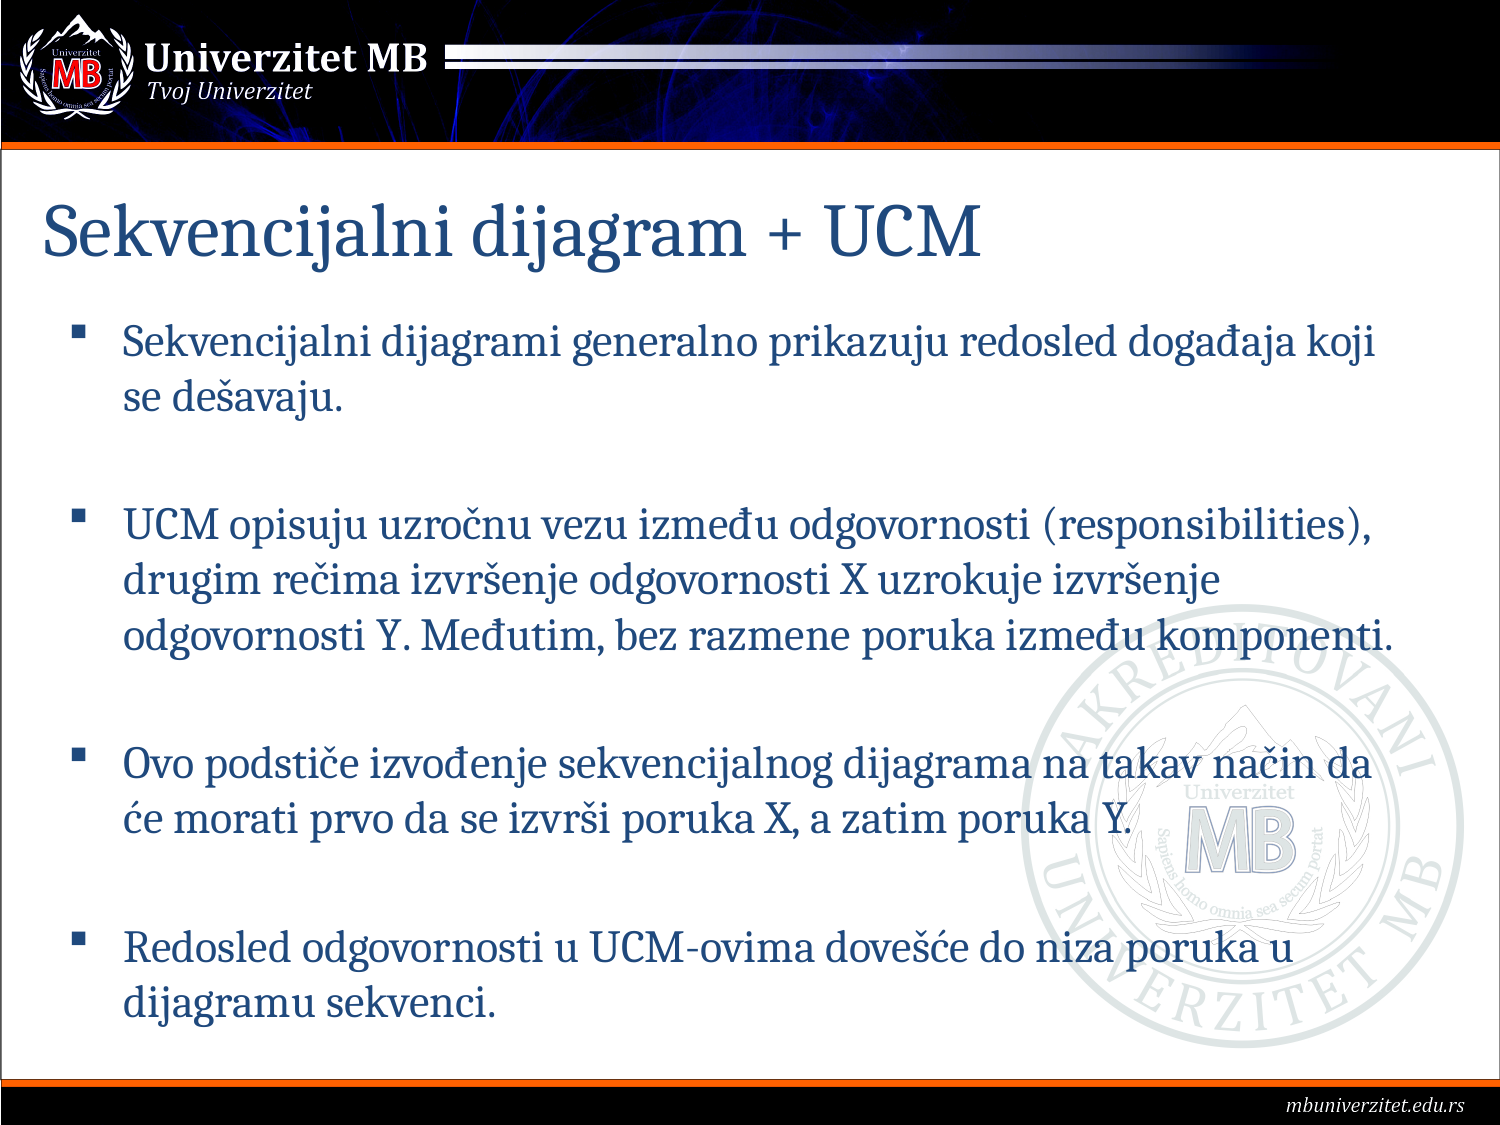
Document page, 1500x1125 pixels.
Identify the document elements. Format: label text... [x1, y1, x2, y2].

title Sekvencijalni dijagram + UCM [29, 172, 1500, 279]
picture [0, 0, 1500, 1125]
subtitle Sekvencijalni dijagrami generalno prikazuju redosled događaja koji se dešavaju. UCM opisuju uzročnu vezu između odgovornosti (responsibilities), drugim rečima izvršenje odgovornosti X uzrokuje izvršenje odgovornosti Y. Međutim, bez razmene poruka između komponenti. Ovo podstiče izvođenje sekvencijalnog dijagrama na takav način da će morati prvo da se izvrši poruka X, a zatim poruka Y. Redosled odgovornosti u UCM-ovima dovešće do niza poruka u dijagramu sekvenci. [53, 302, 1412, 1094]
